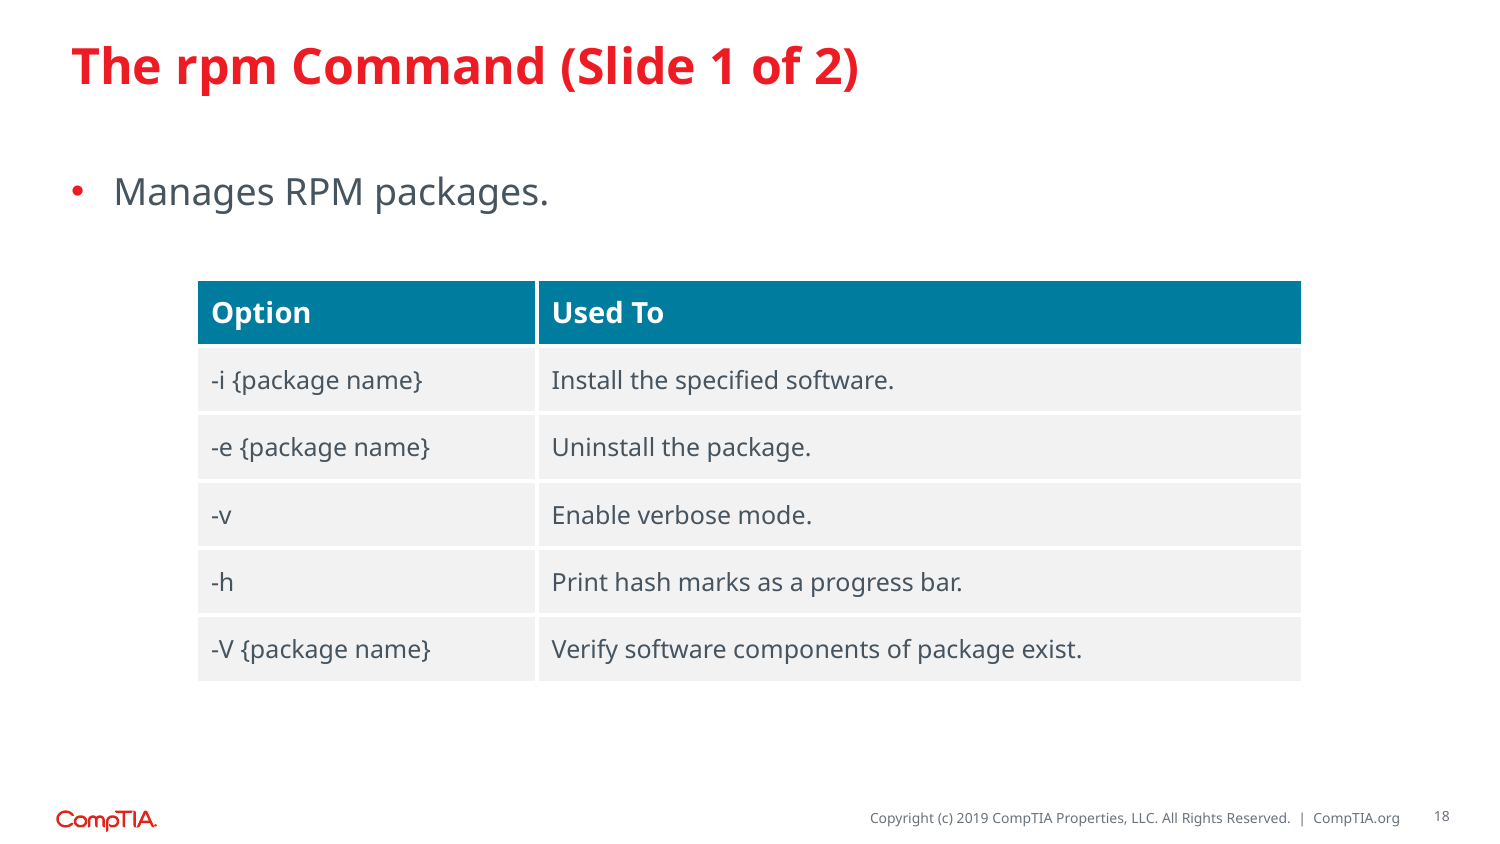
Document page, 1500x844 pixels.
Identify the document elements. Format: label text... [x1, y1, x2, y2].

table_cell -v [198, 483, 535, 546]
table_cell -V {package name} [198, 617, 535, 681]
table_cell Verify software components of package exist. [539, 617, 1301, 681]
table_cell -i {package name} [198, 348, 535, 411]
table_cell Print hash marks as a progress bar. [539, 550, 1301, 613]
title The rpm Command (Slide 1 of 2) [56, 12, 1444, 117]
table_cell Enable verbose mode. [539, 483, 1301, 546]
table_header Used To [539, 281, 1301, 344]
table_header Option [198, 281, 535, 344]
table_cell -h [198, 550, 535, 613]
table_cell -e {package name} [198, 415, 535, 479]
list Manages RPM packages. [56, 160, 1444, 746]
table_cell Uninstall the package. [539, 415, 1301, 479]
table_cell Install the specified software. [539, 348, 1301, 411]
slide_number 18 [1407, 800, 1450, 835]
